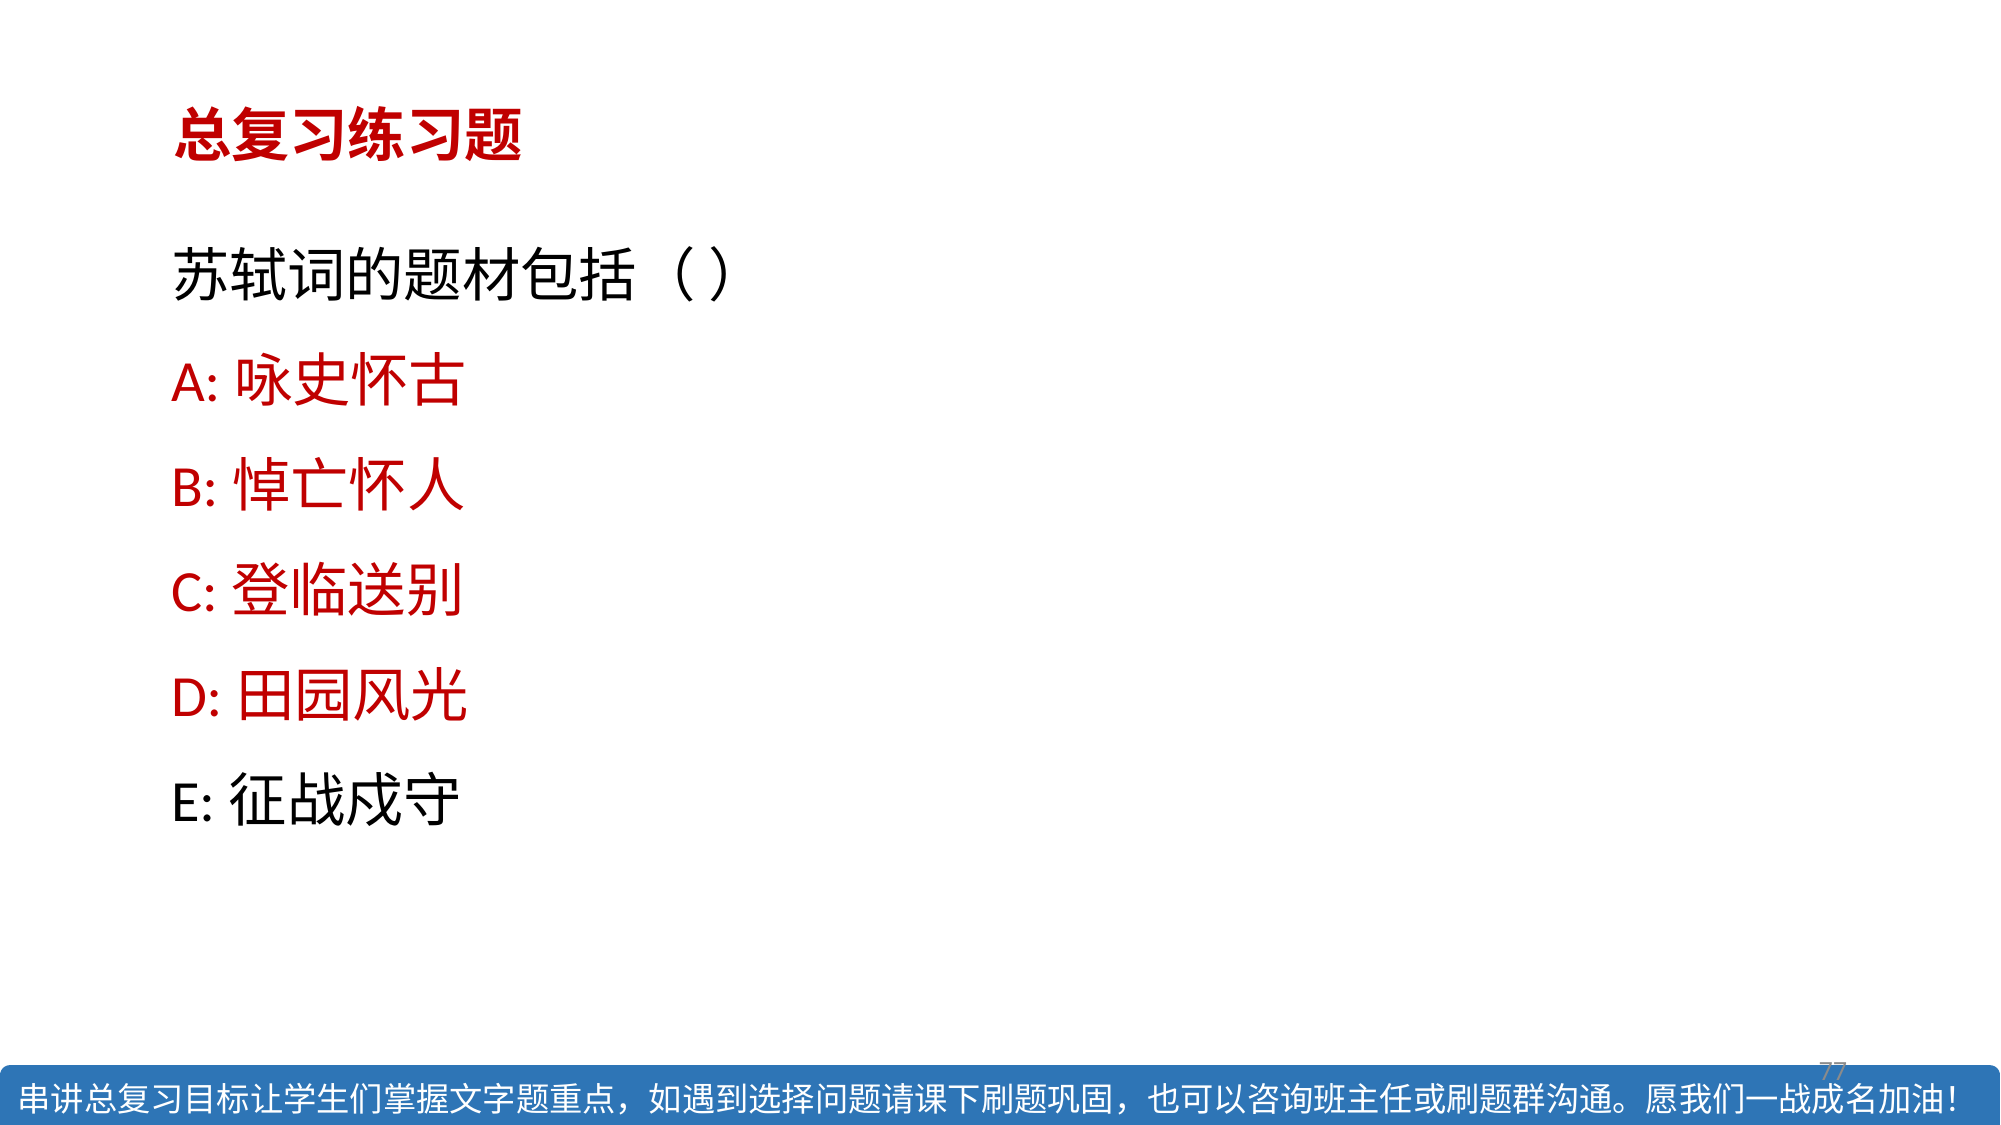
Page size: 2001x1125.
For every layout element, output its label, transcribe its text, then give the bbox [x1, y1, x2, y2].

text_box 总复习练习题 [158, 56, 538, 176]
slide_number 77 [1412, 1042, 1863, 1103]
text_box 苏轼词的题材包括（ ） A:咏史怀古 B:悼亡怀人 C:登临送别 D:田园风光 E:征战戍守 [156, 196, 1882, 841]
